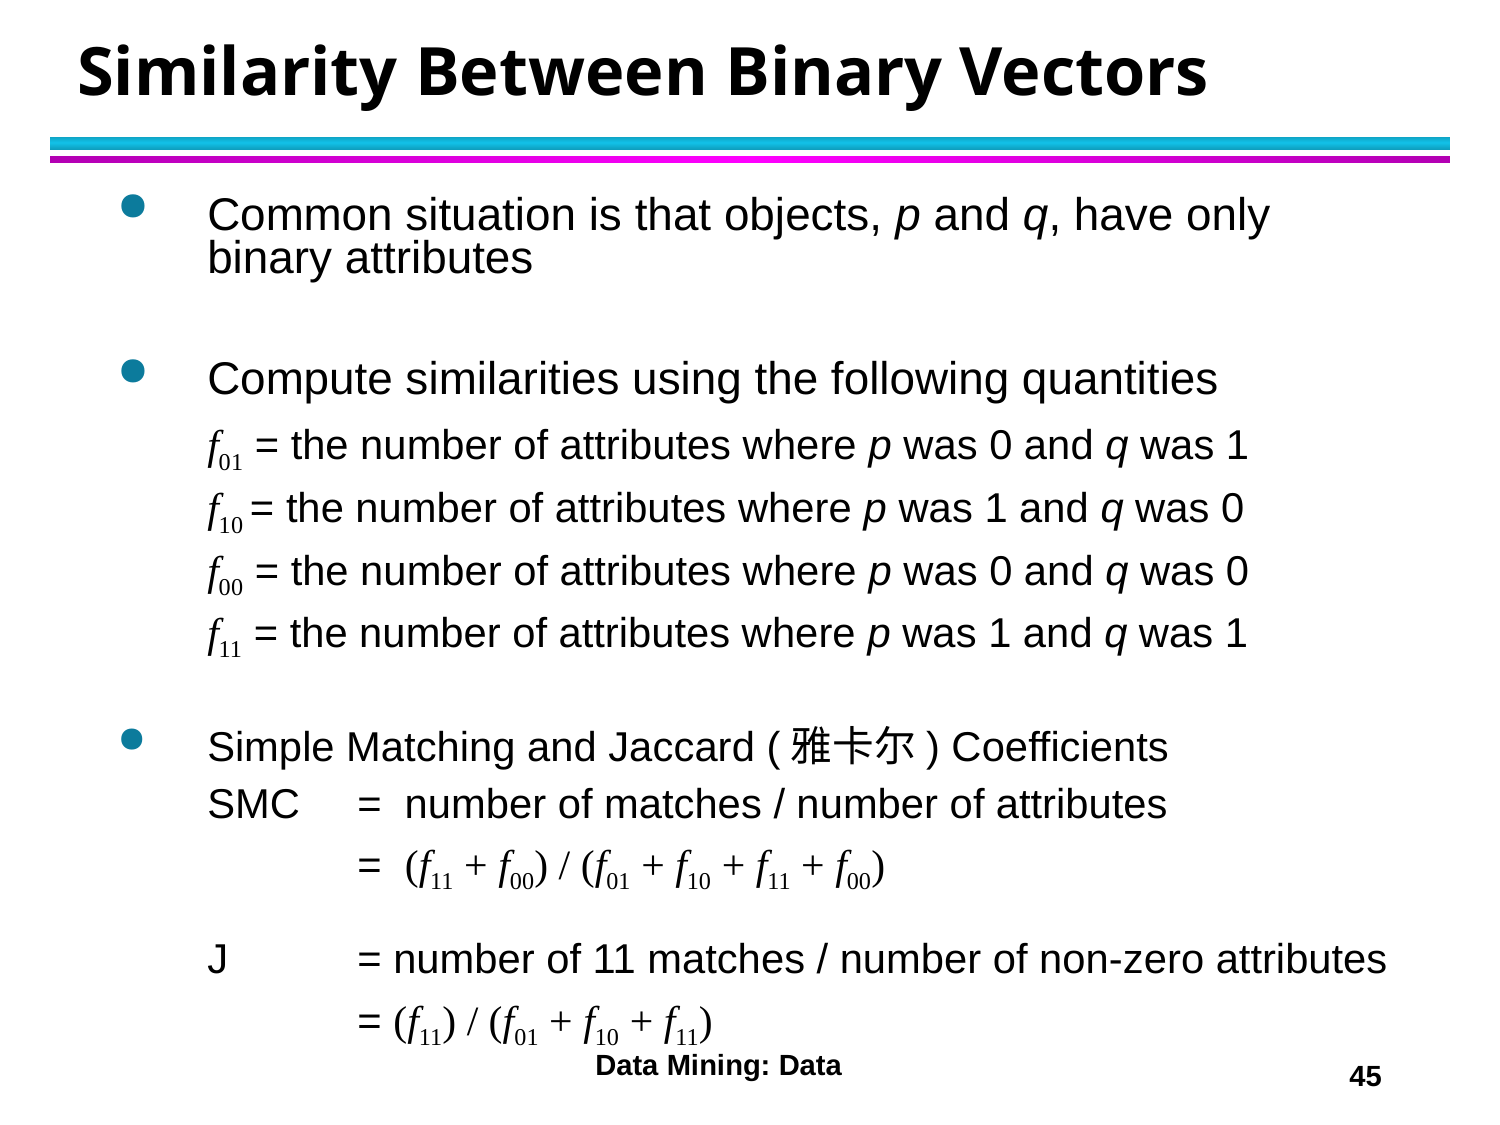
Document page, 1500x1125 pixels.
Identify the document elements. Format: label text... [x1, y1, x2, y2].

list Common situation is that objects, p and q, have only binary attributes Compute similarities using the following quantities f01 = the number of attributes where p was 0 and q was 1 f10 = the number of attributes where p was 1 and q was 0 f00 = the number of attributes where p was 0 and q was 0 f11 = the number of attributes where p was 1 and q was 1 Simple Matching and Jaccard (雅卡尔) Coefficients SMC = number of matches / number of attributes = (f11 + f00) / (f01 + f10 + f11 + f00) J = number of 11 matches / number of non-zero attributes = (f11) / (f01 + f10 + f11) [104, 187, 1418, 1026]
title Similarity Between Binary Vectors [62, 24, 1421, 116]
